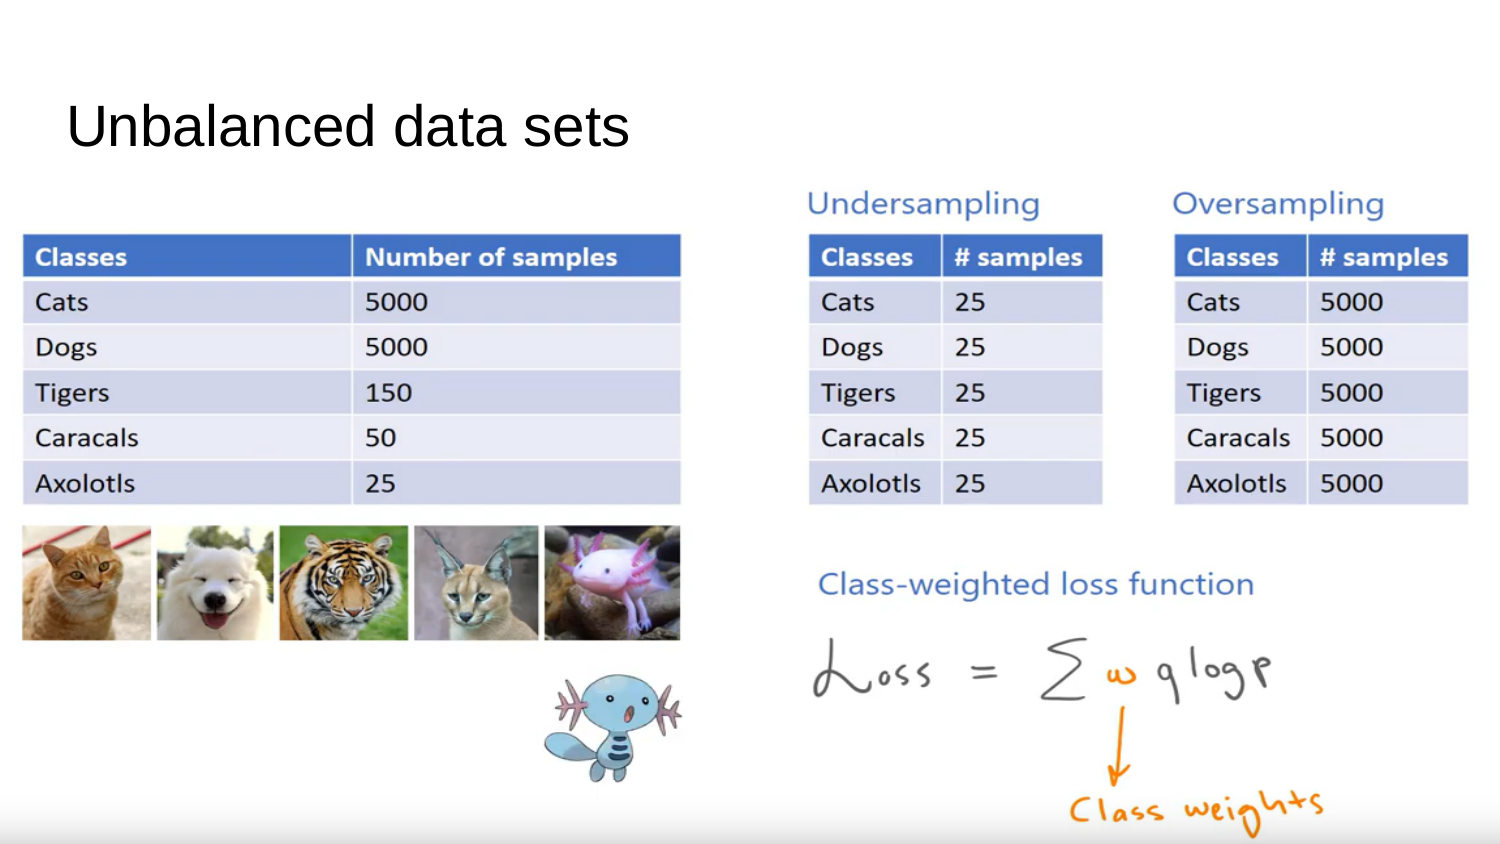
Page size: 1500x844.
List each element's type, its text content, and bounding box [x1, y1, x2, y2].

picture [0, 188, 1500, 844]
title Unbalanced data sets [51, 72, 1449, 167]
